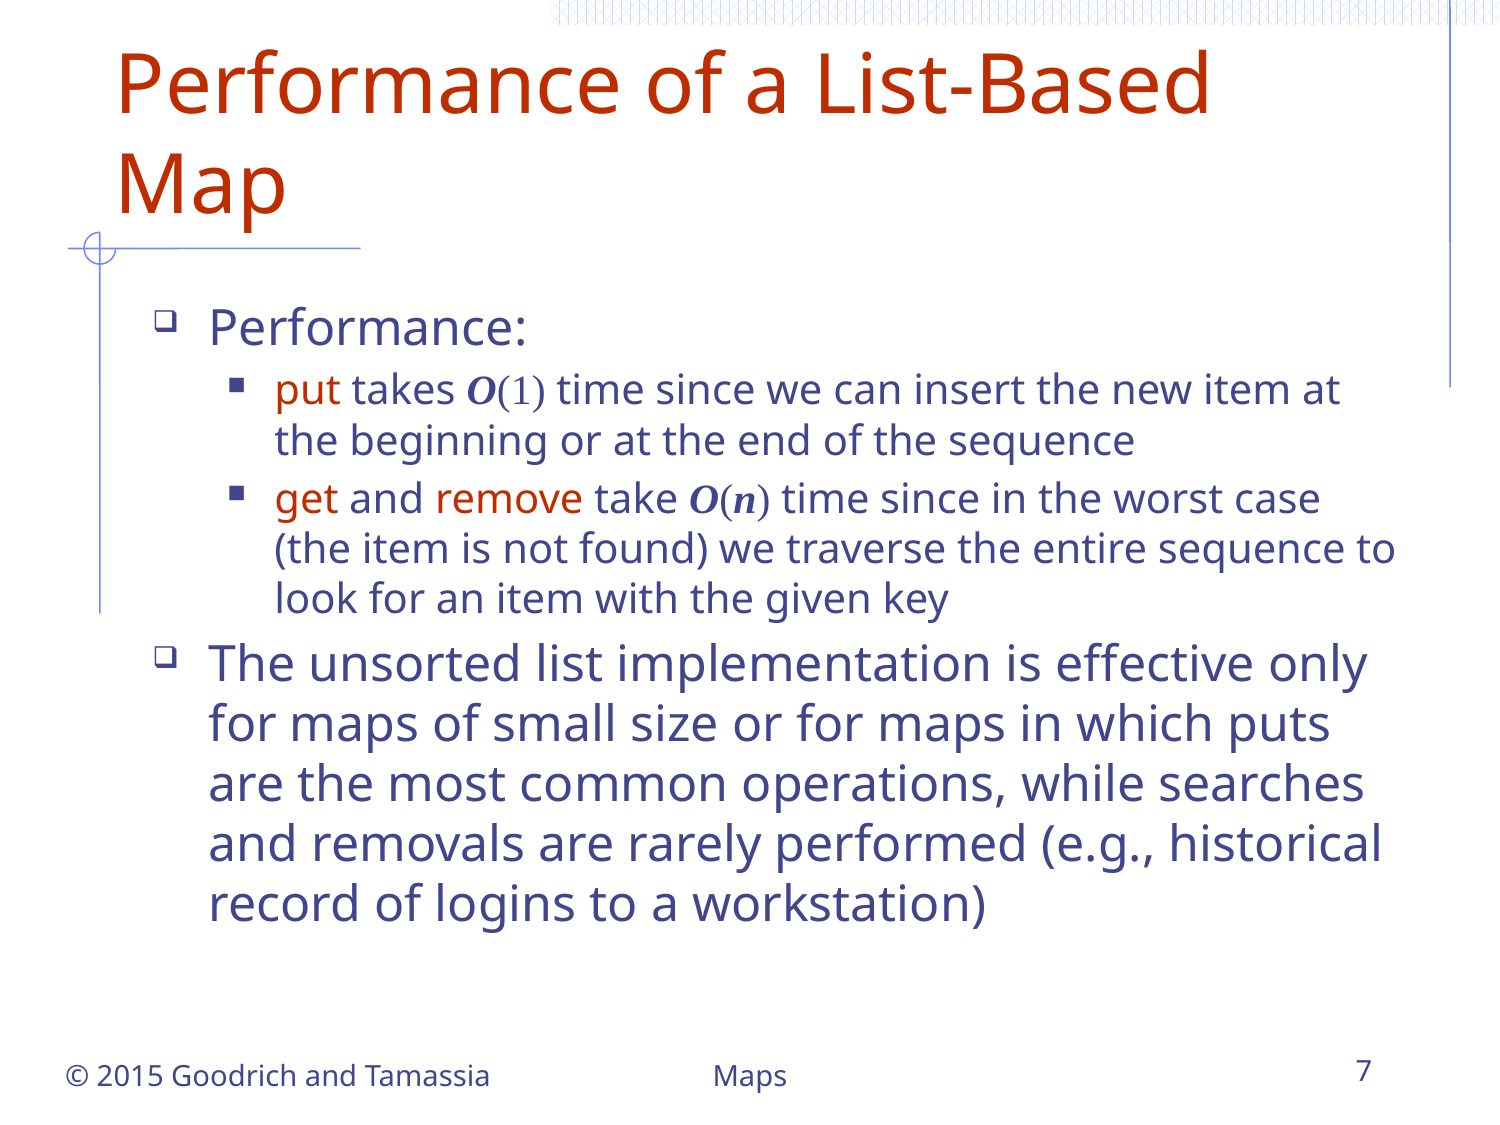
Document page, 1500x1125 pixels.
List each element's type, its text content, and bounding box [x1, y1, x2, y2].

list Performance: put takes O(1) time since we can insert the new item at the beginning or at the end of the sequence get and remove take O(n) time since in the worst case (the item is not found) we traverse the entire sequence to look for an item with the given key The unsorted list implementation is effective only for maps of small size or for maps in which puts are the most common operations, while searches and removals are rarely performed (e.g., historical record of logins to a workstation) [137, 287, 1413, 1000]
footer Maps [676, 1024, 988, 1101]
slide_number © 2015 Goodrich and Tamassia [49, 1024, 676, 1101]
slide_number 7 [1074, 1024, 1388, 1101]
title Performance of a List-Based Map [99, 50, 1413, 238]
